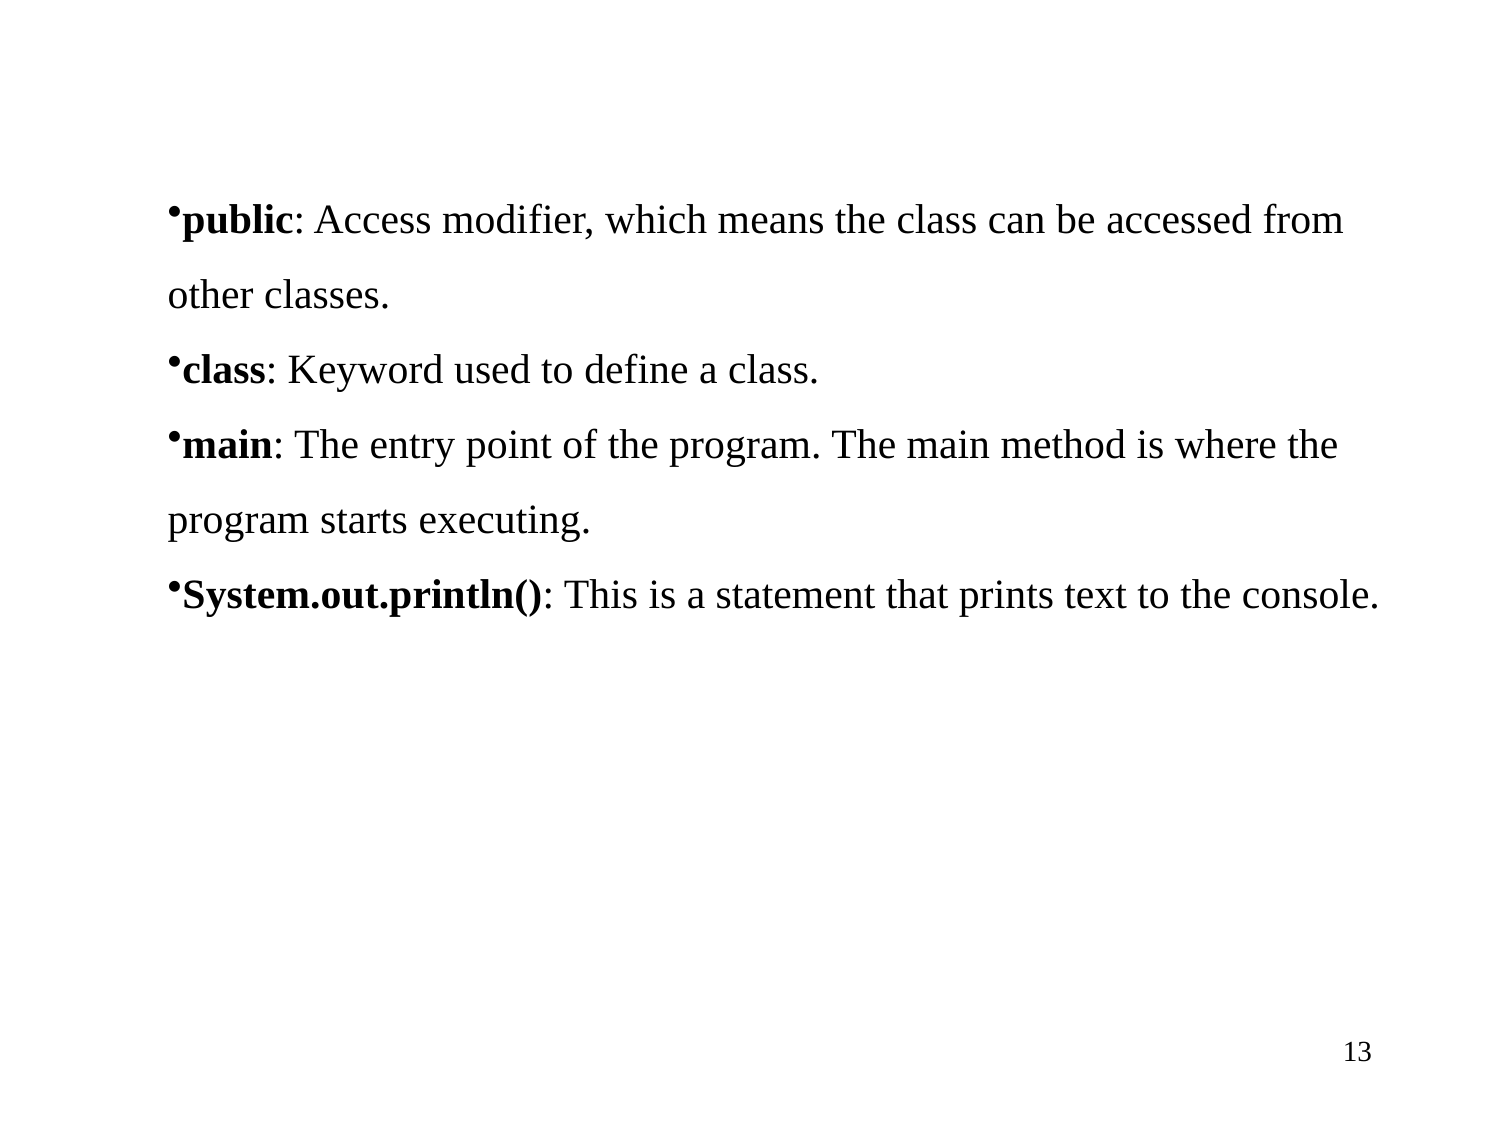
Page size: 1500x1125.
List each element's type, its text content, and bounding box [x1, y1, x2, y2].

slide_number 13 [1074, 1025, 1388, 1100]
list public: Access modifier, which means the class can be accessed from other classes. class: Keyword used to define a class. main: The entry point of the program. The main method is where the program starts executing. System.out.println(): This is a statement that prints text to the console. [77, 65, 1425, 719]
